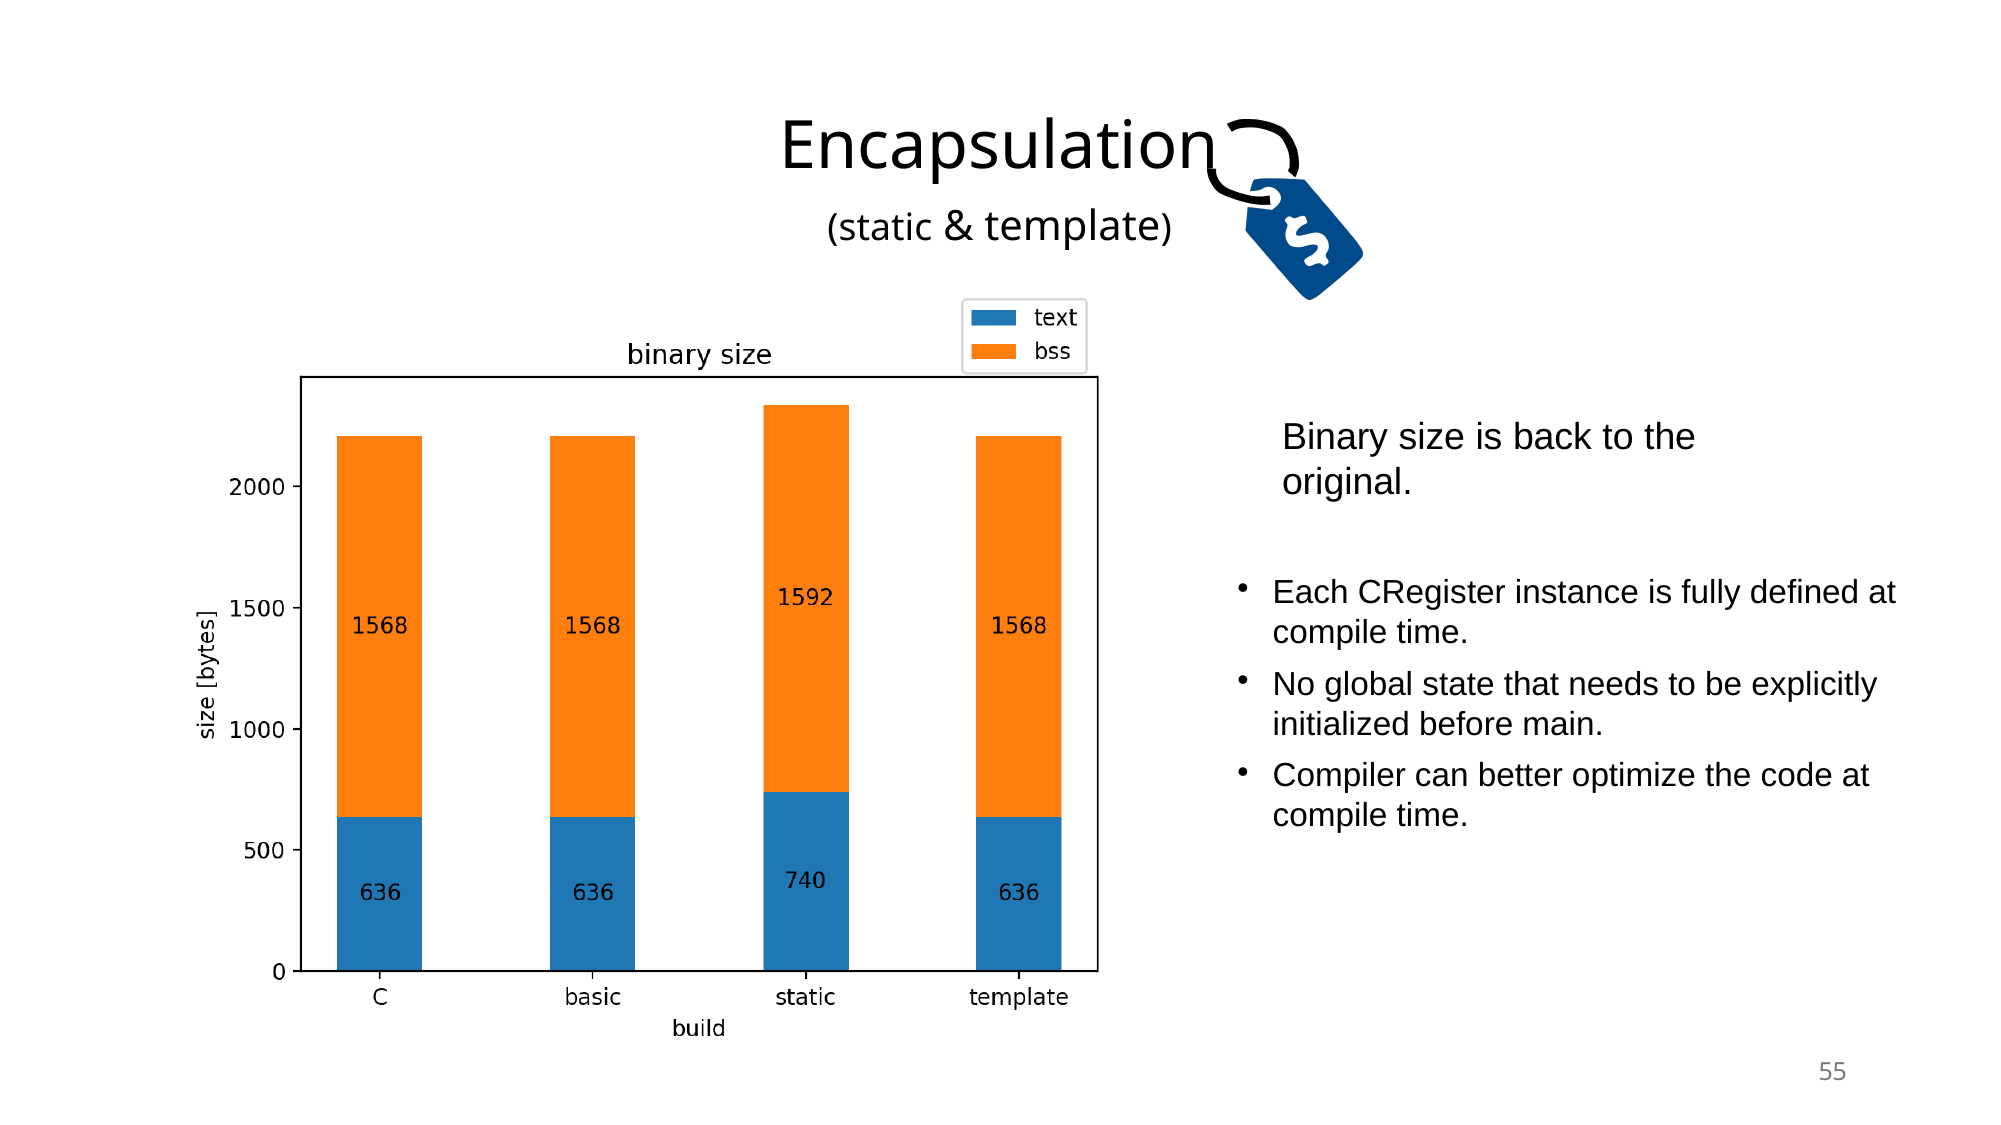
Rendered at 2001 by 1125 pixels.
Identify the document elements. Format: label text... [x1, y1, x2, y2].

slide_number 55 [1412, 1042, 1862, 1102]
text_box Each CRegister instance is fully defined at compile time. No global state that needs to be explicitly initialized before main. Compiler can better optimize the code at compile time. [1222, 562, 1970, 824]
text_box Binary size is back to the original. [1267, 404, 1853, 462]
text_box Encapsulation (static & template) [317, 103, 1683, 270]
picture [172, 284, 1200, 1056]
picture [1207, 119, 1363, 301]
